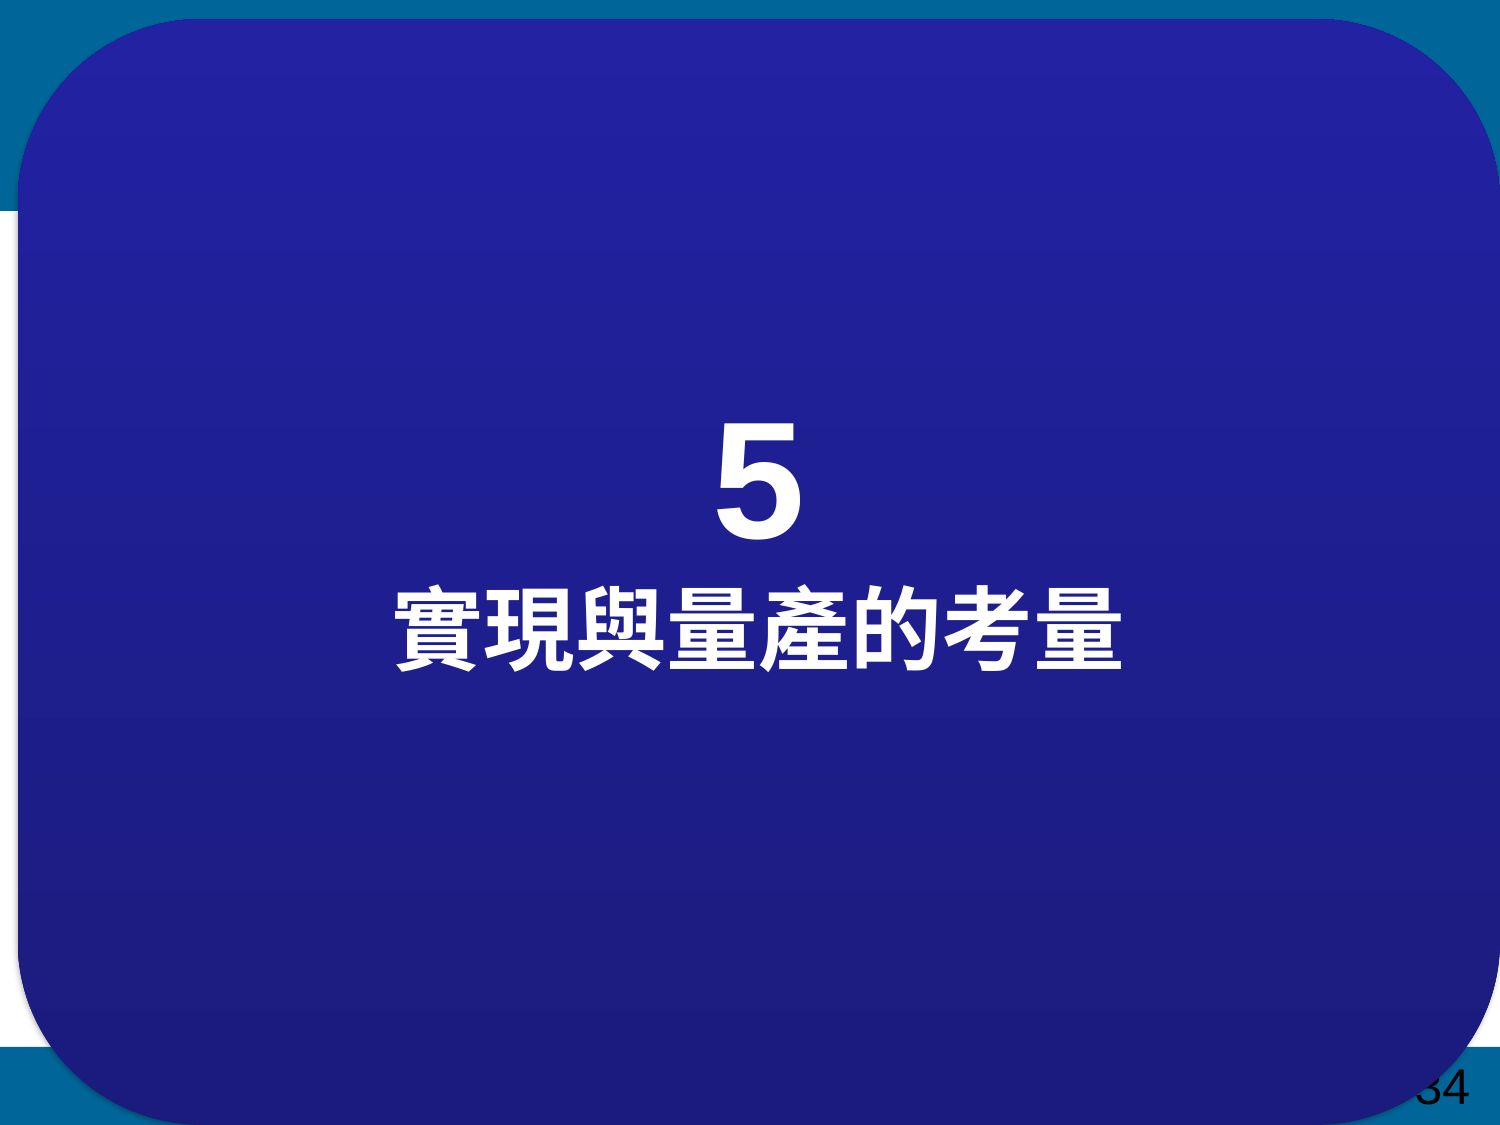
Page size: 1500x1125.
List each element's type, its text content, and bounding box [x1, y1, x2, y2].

slide_number 34 [1399, 1046, 1500, 1125]
text_box [17, 19, 1500, 1125]
text_box 5 實現與量產的考量 [215, 249, 1303, 805]
